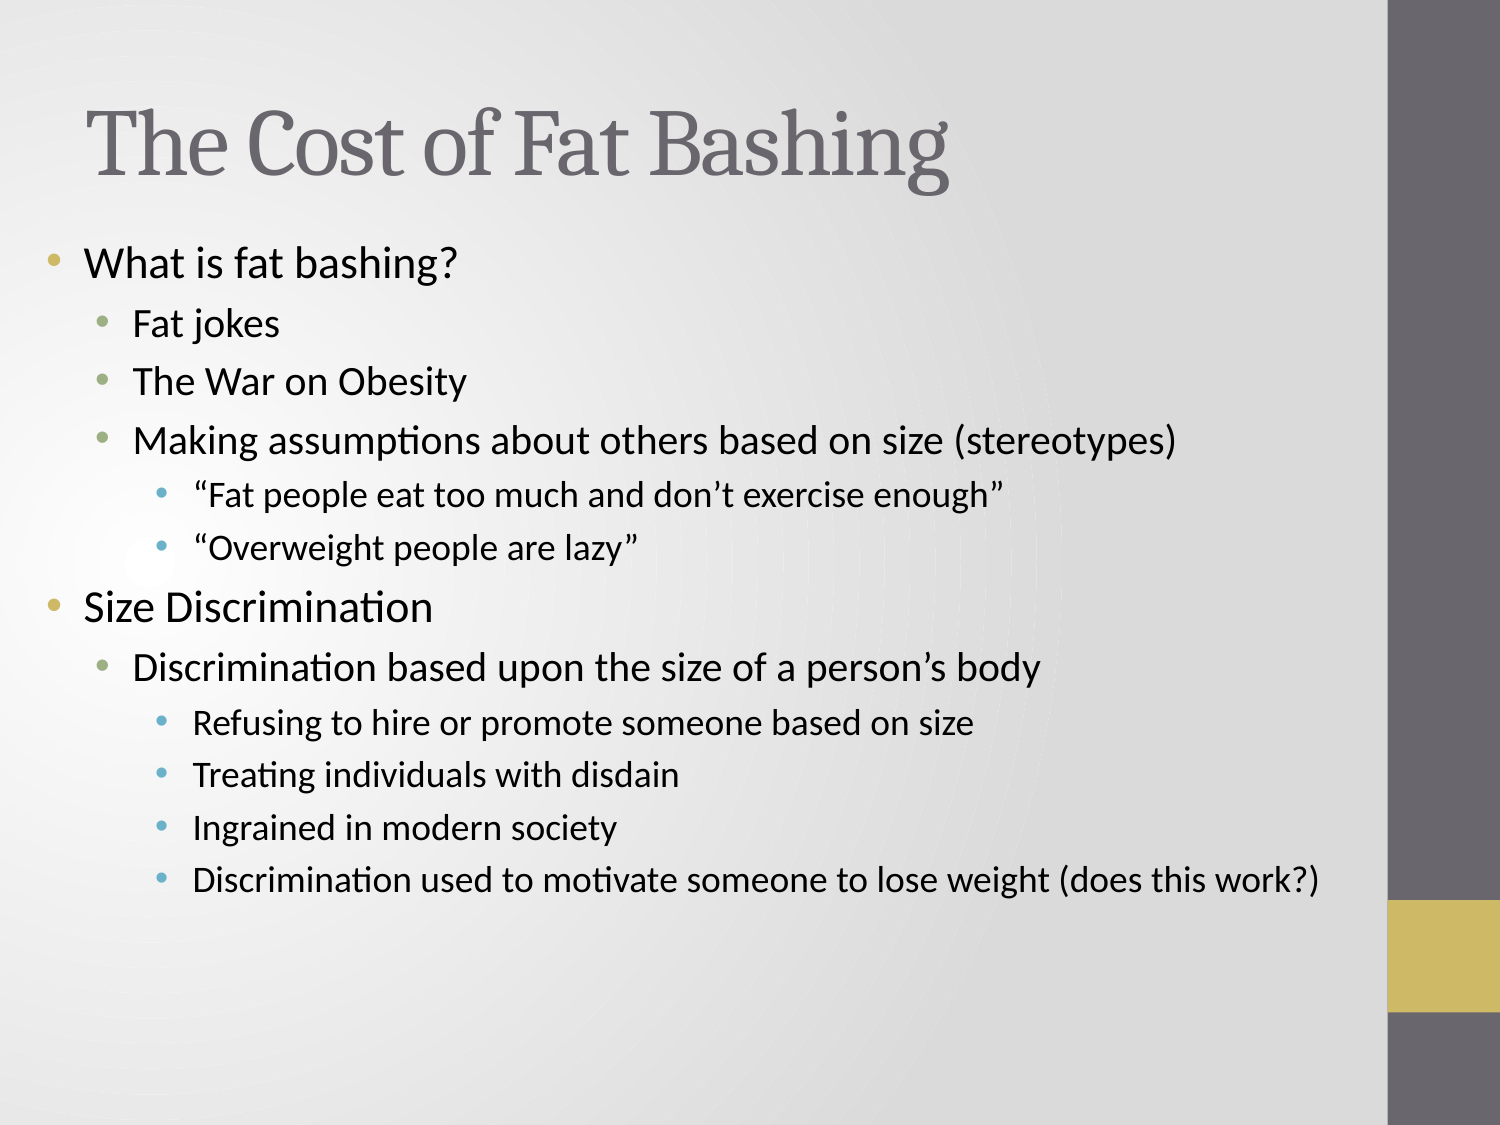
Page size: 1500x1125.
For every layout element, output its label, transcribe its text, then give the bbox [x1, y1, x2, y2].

list What is fat bashing? Fat jokes The War on Obesity Making assumptions about others based on size (stereotypes) “Fat people eat too much and don’t exercise enough” “Overweight people are lazy” Size Discrimination Discrimination based upon the size of a person’s body Refusing to hire or promote someone based on size Treating individuals with disdain Ingrained in modern society Discrimination used to motivate someone to lose weight (does this work?) [12, 224, 1363, 1075]
title The Cost of Fat Bashing [70, 50, 1421, 225]
